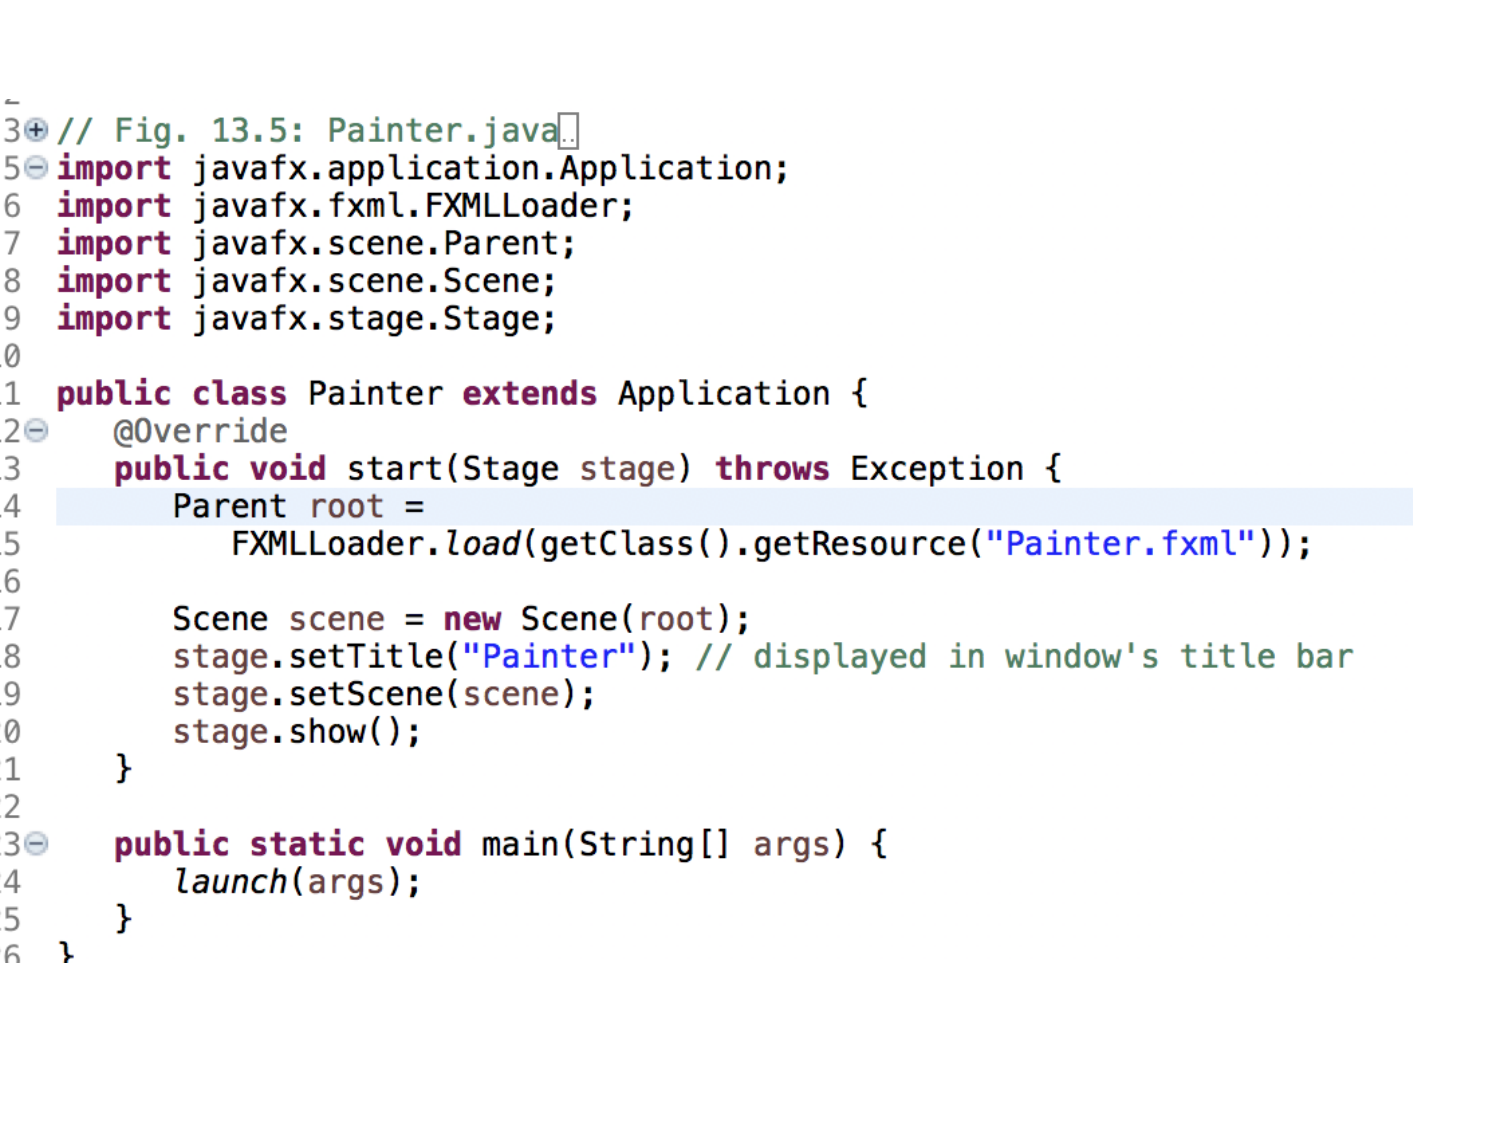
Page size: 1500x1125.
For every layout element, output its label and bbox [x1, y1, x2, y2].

picture [0, 99, 1413, 963]
